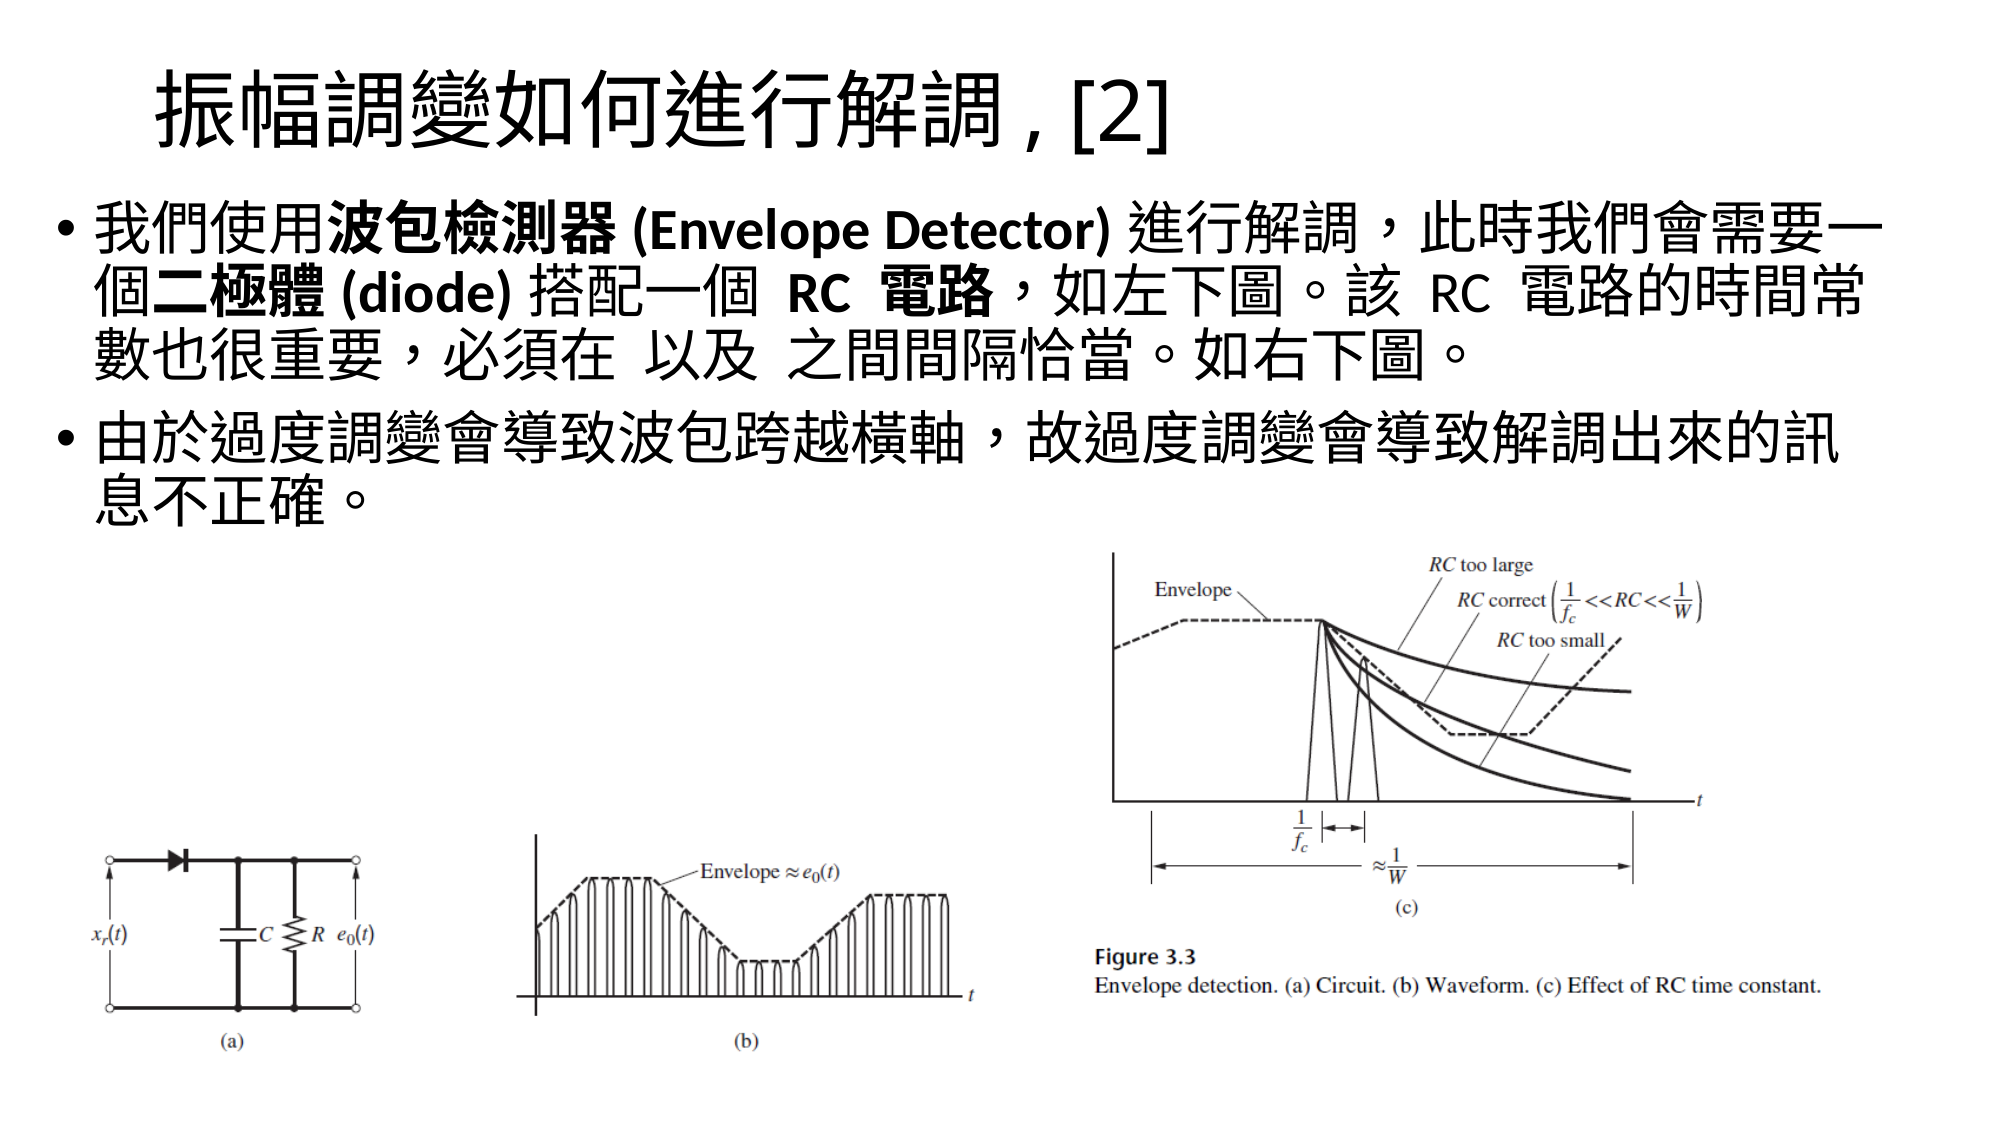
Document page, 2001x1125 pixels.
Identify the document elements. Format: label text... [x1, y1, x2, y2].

picture [1058, 536, 1842, 1014]
picture [73, 827, 993, 1066]
title 振幅調變如何進行解調, [2] [137, 59, 1863, 168]
